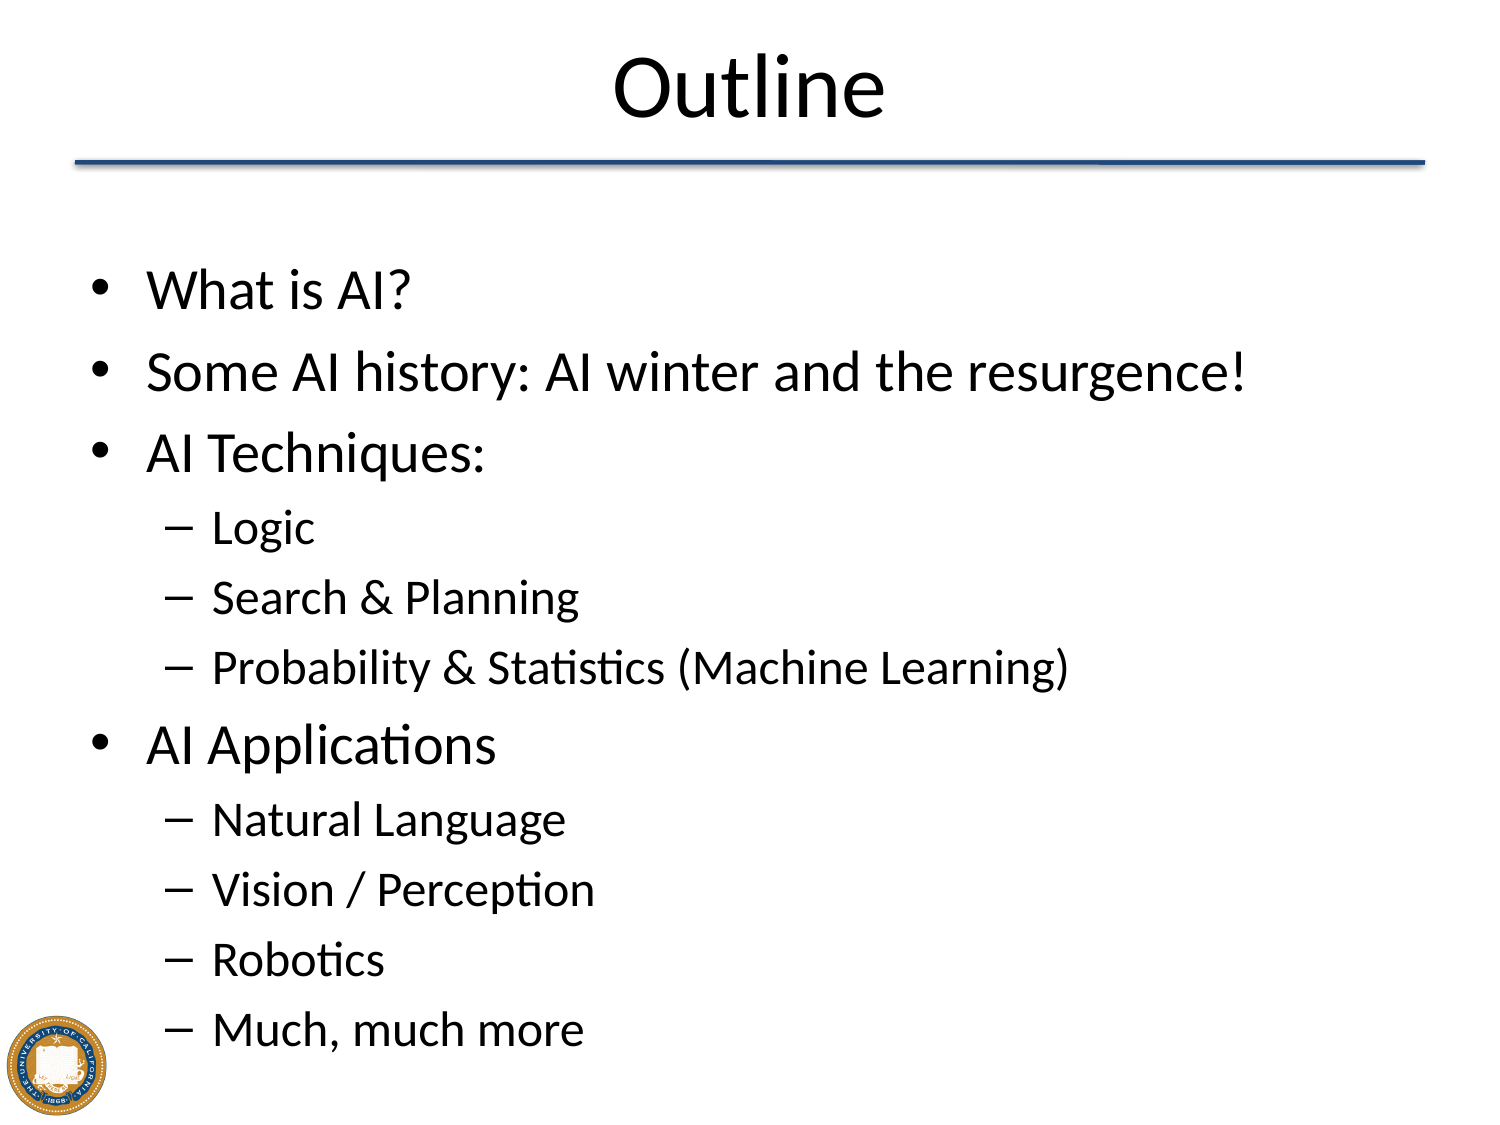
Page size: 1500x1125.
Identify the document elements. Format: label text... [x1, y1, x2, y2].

list What is AI? Some AI history: AI winter and the resurgence! AI Techniques: Logic Search & Planning Probability & Statistics (Machine Learning) AI Applications Natural Language Vision / Perception Robotics Much, much more [75, 162, 1500, 1075]
title Outline [75, 0, 1425, 162]
picture [6, 1015, 107, 1116]
